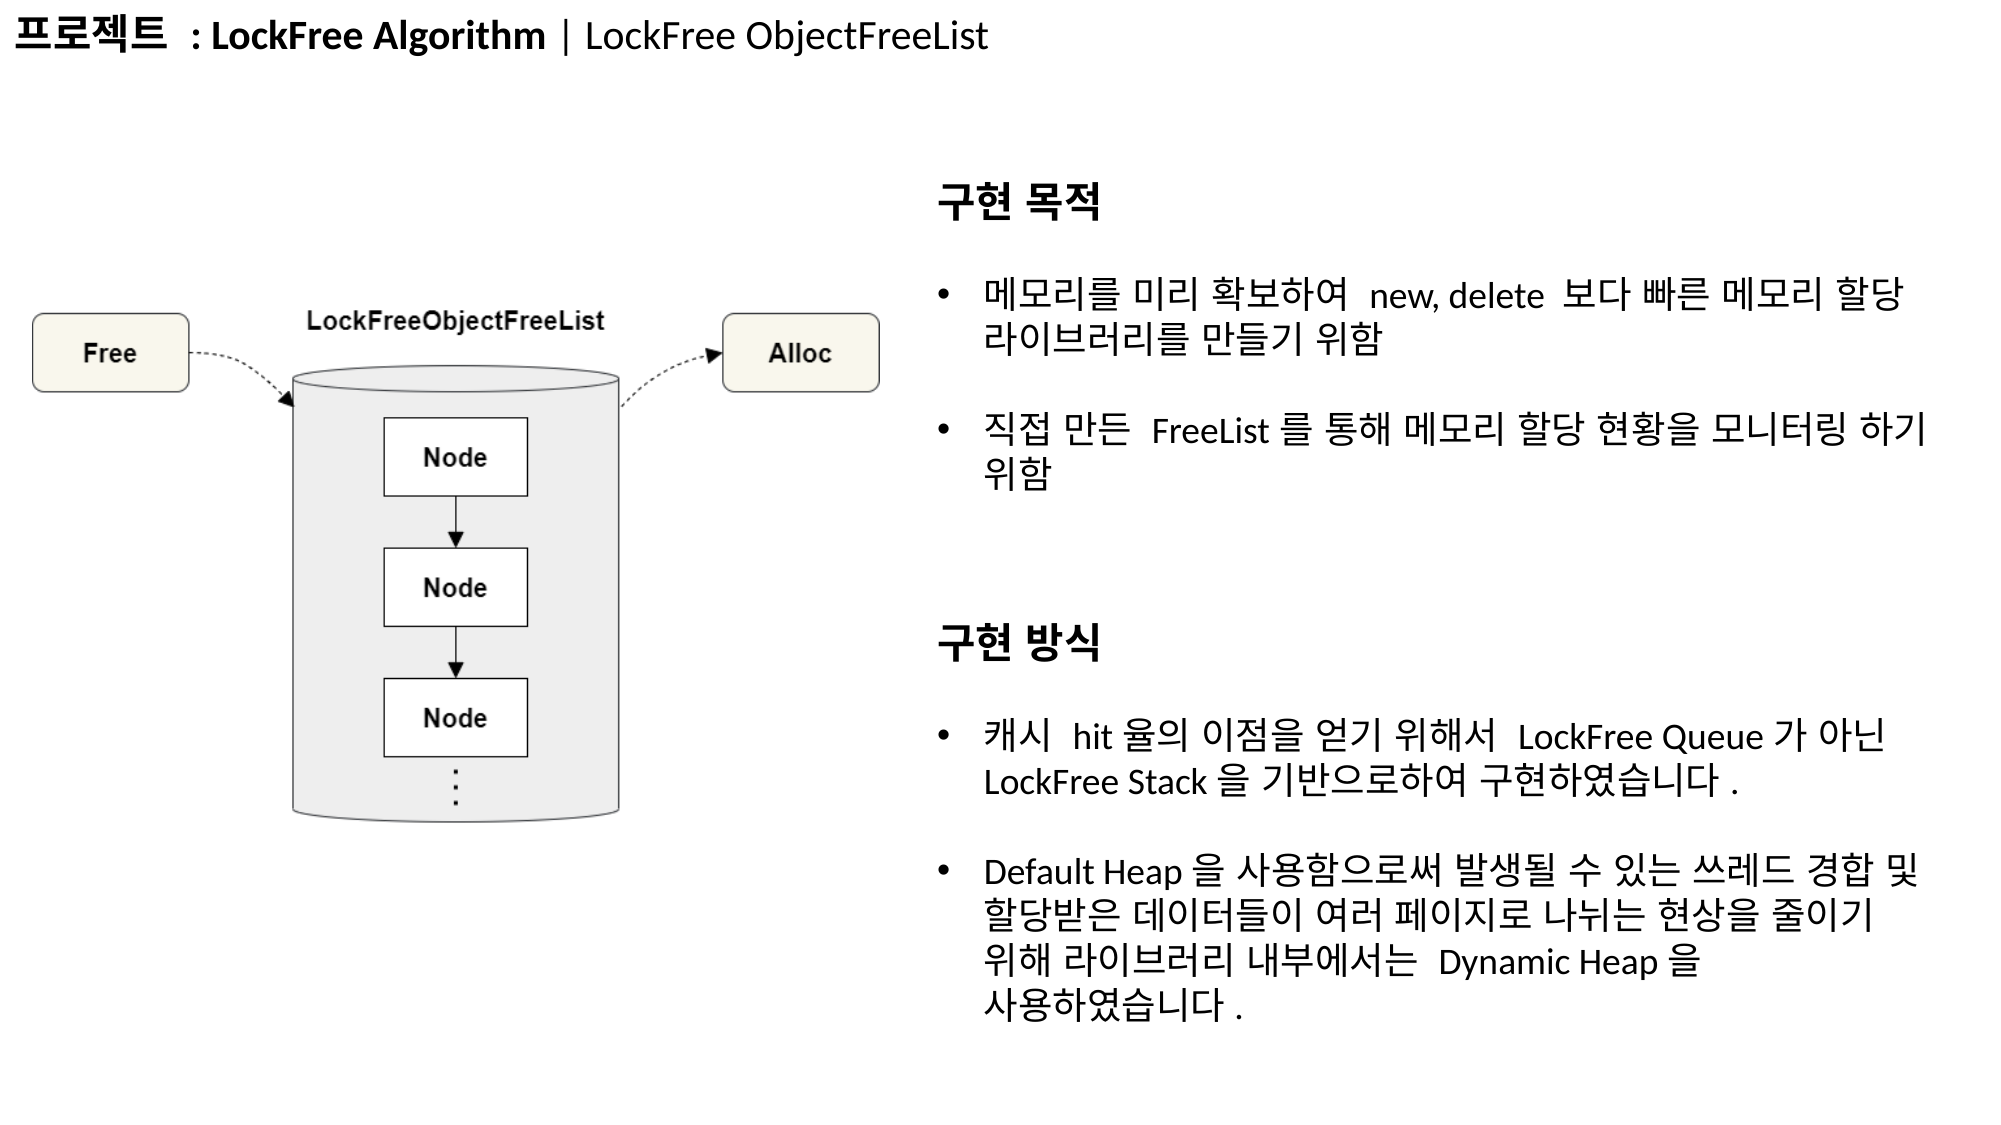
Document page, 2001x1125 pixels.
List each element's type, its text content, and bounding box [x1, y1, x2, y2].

text_box 프로젝트 : LockFree Algorithm | LockFree ObjectFreeList [0, 0, 1045, 65]
text_box 구현 목적 메모리를 미리 확보하여 new, delete 보다 빠른 메모리 할당 라이브러리를 만들기 위함 직접 만든 FreeList를 통해 메모리 할당 현황을 모니터링 하기 위함 [922, 168, 1957, 504]
picture [32, 300, 880, 824]
text_box 구현 방식 캐시 hit율의 이점을 얻기 위해서 LockFree Queue가 아닌 LockFree Stack을 기반으로하여 구현하였습니다. Default Heap을 사용함으로써 발생될 수 있는 쓰레드 경합 및 할당받은 데이터들이 여러 페이지로 나뉘는 현상을 줄이기 위해 라이브러리 내부에서는 Dynamic Heap을 사용하였습니다. [922, 609, 1957, 1035]
